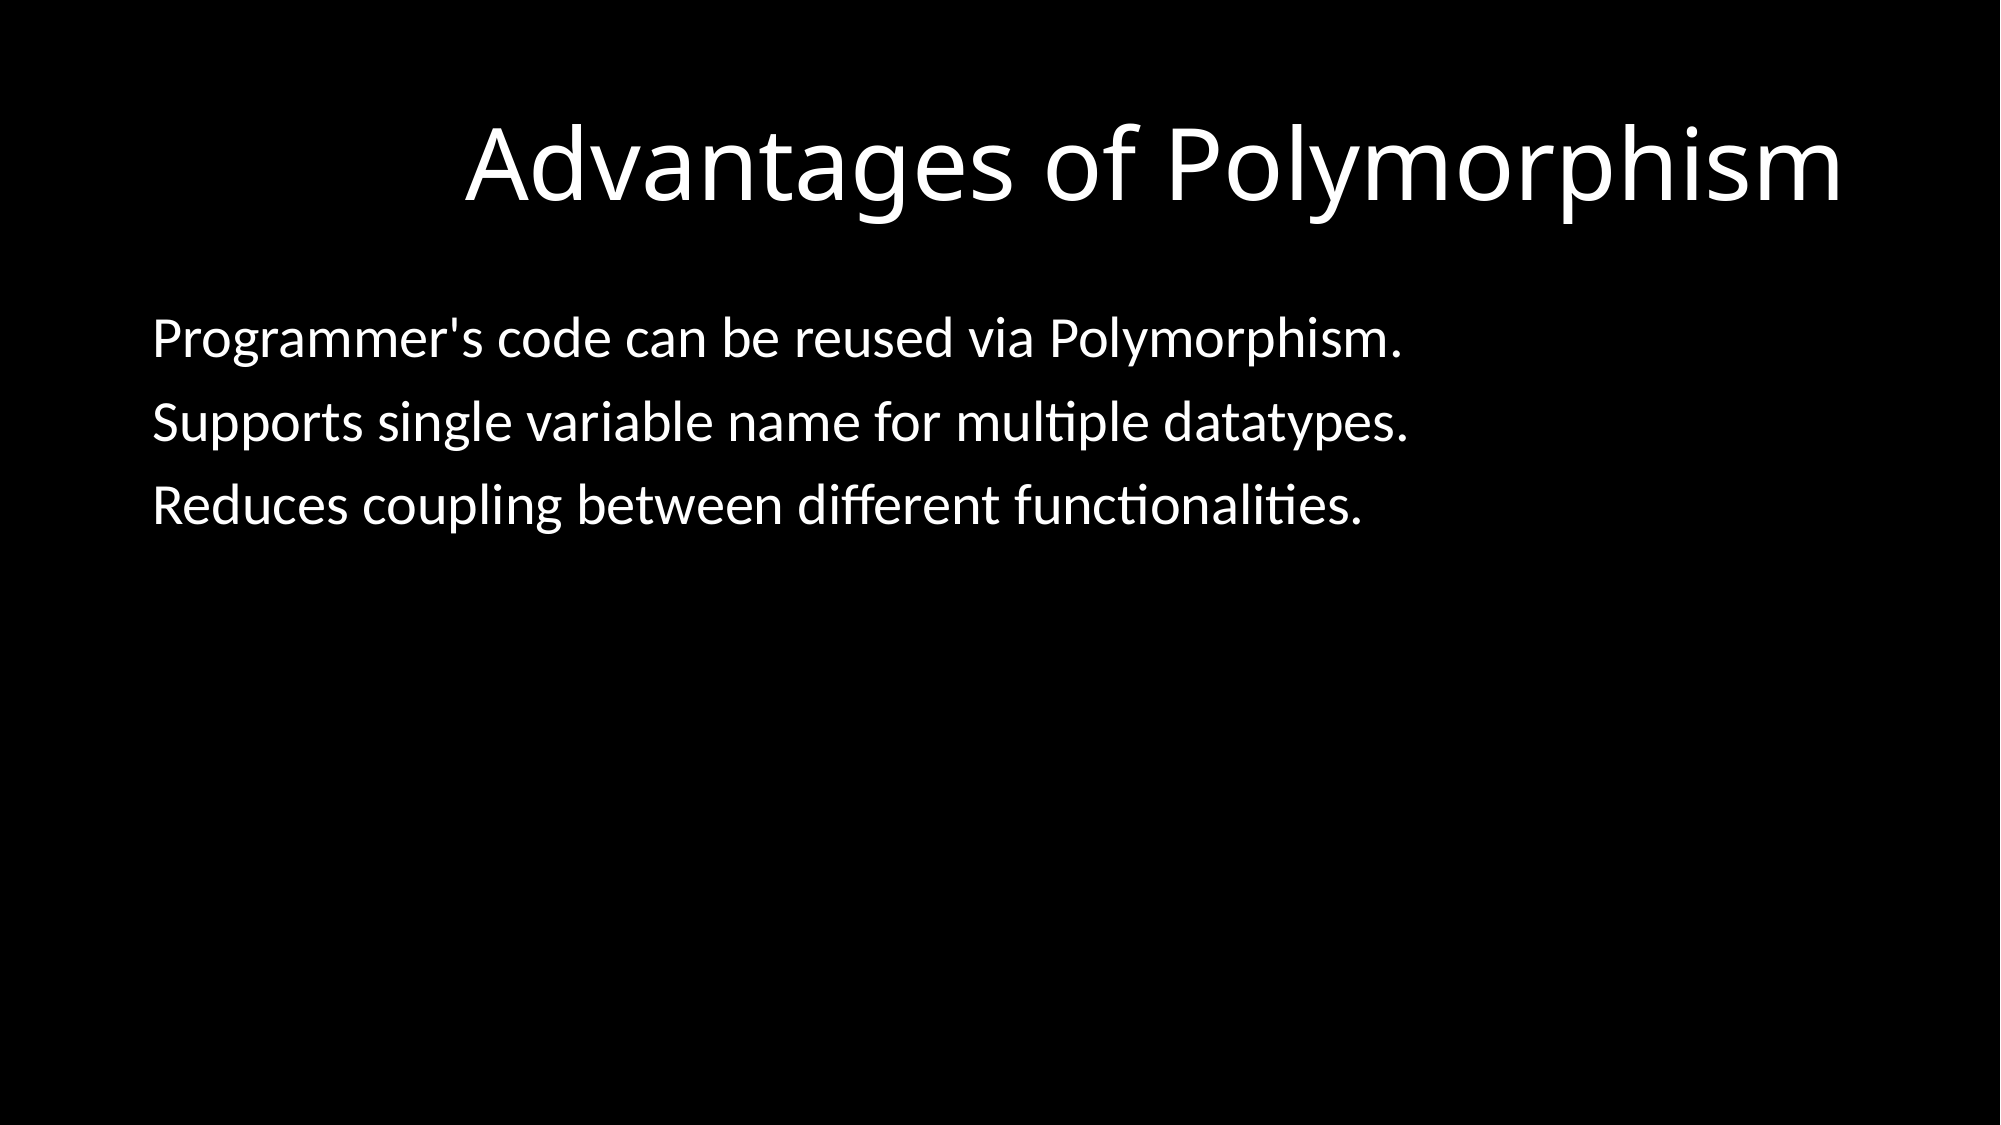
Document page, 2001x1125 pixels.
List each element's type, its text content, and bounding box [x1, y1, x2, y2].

list Programmer's code can be reused via Polymorphism. Supports single variable name for multiple datatypes. Reduces coupling between different functionalities. [137, 299, 1863, 1014]
title Advantages of Polymorphism [137, 59, 1863, 278]
